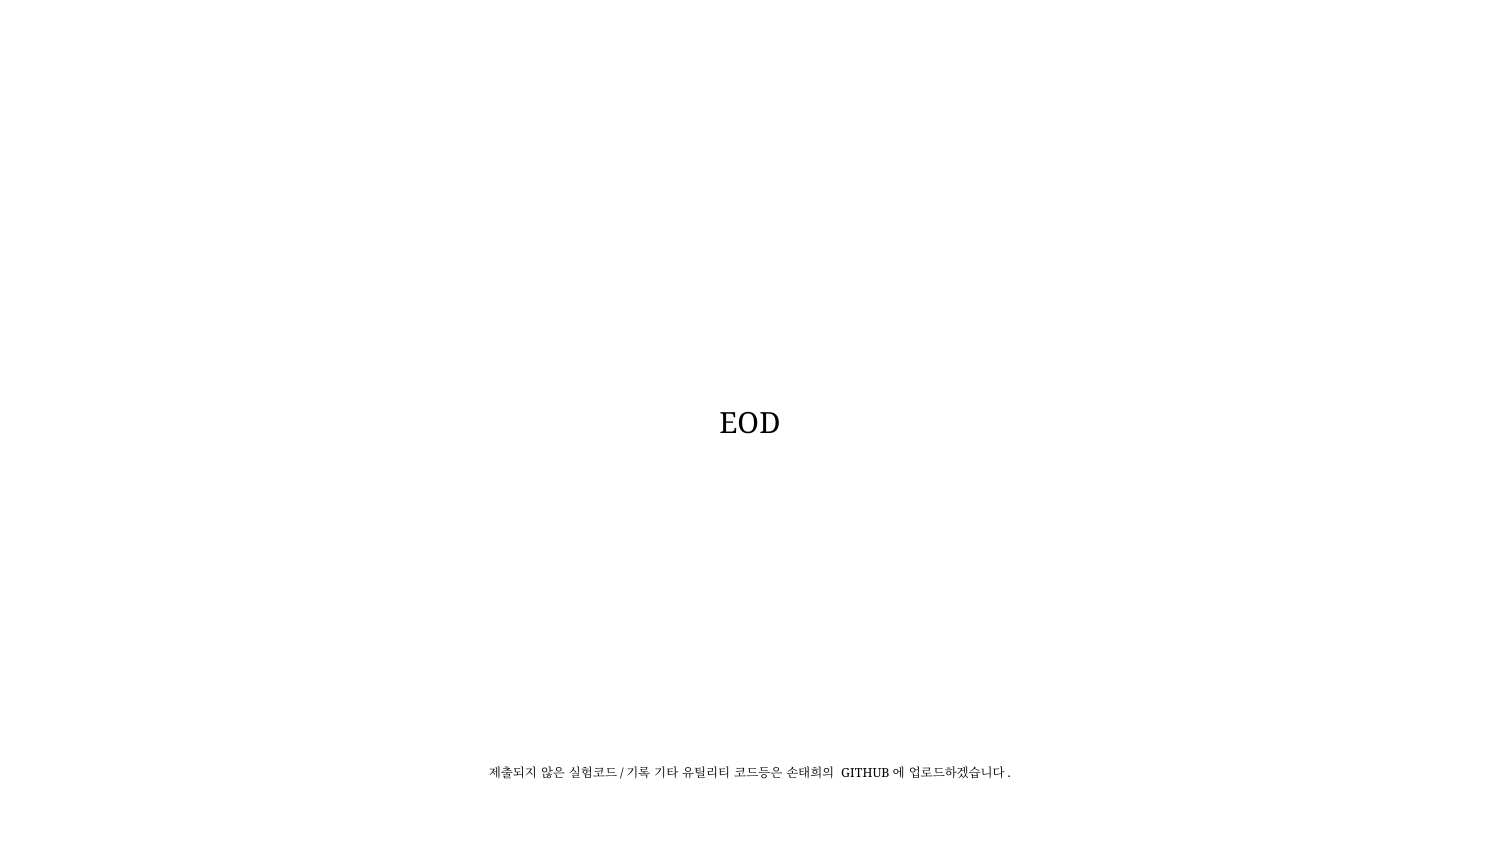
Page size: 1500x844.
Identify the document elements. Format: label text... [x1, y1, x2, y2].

text_box 제출되지 않은 실험코드/기록 기타 유틸리티 코드등은 손태희의 GITHUB에 업로드하겠습니다. [463, 756, 1037, 788]
text_box EOD [463, 388, 1037, 454]
